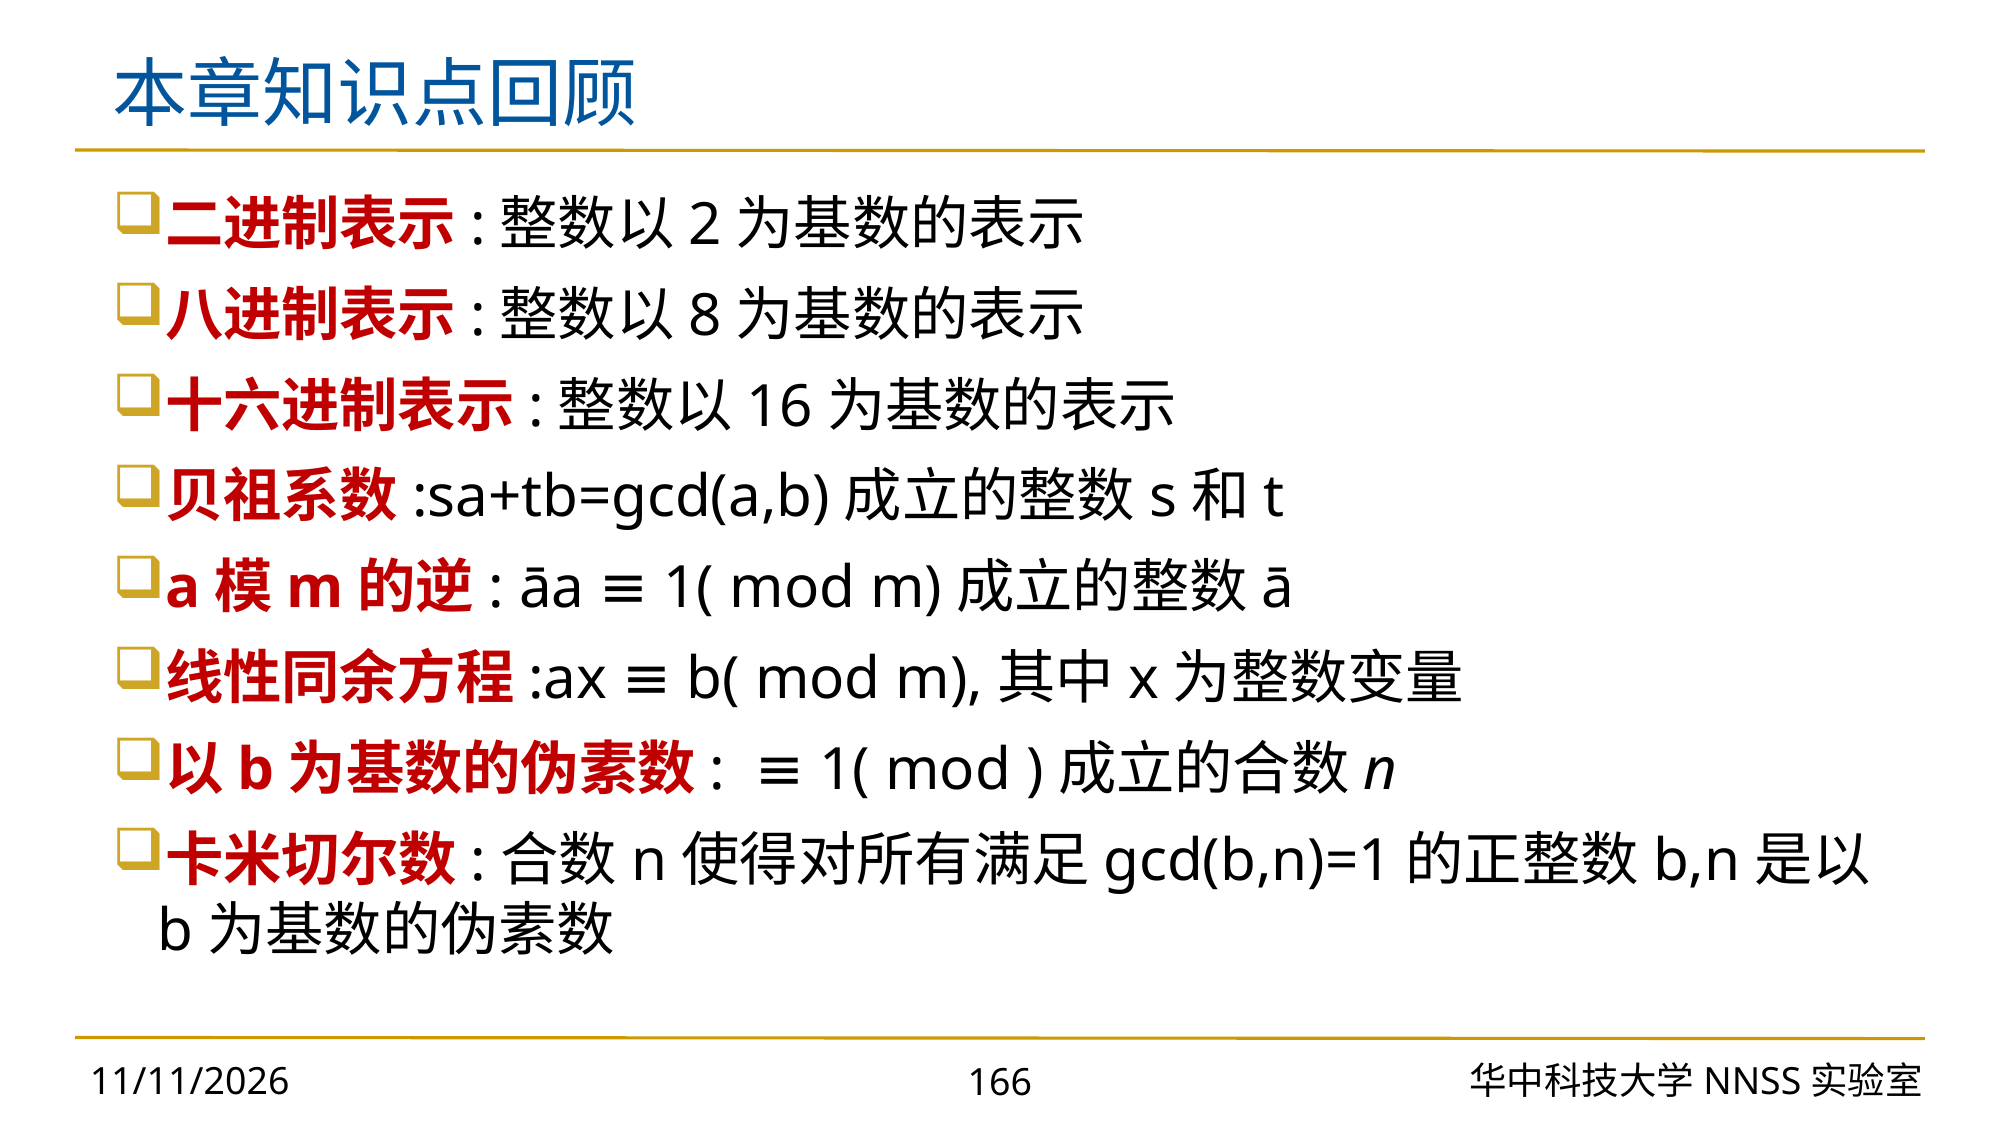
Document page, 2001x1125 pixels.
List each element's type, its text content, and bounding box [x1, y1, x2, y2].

title 本章知识点回顾 [97, 44, 1900, 149]
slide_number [75, 1050, 550, 1111]
slide_number 166 [699, 1050, 1262, 1111]
footer 华中科技大学NNSS实验室 [1262, 1050, 1938, 1113]
